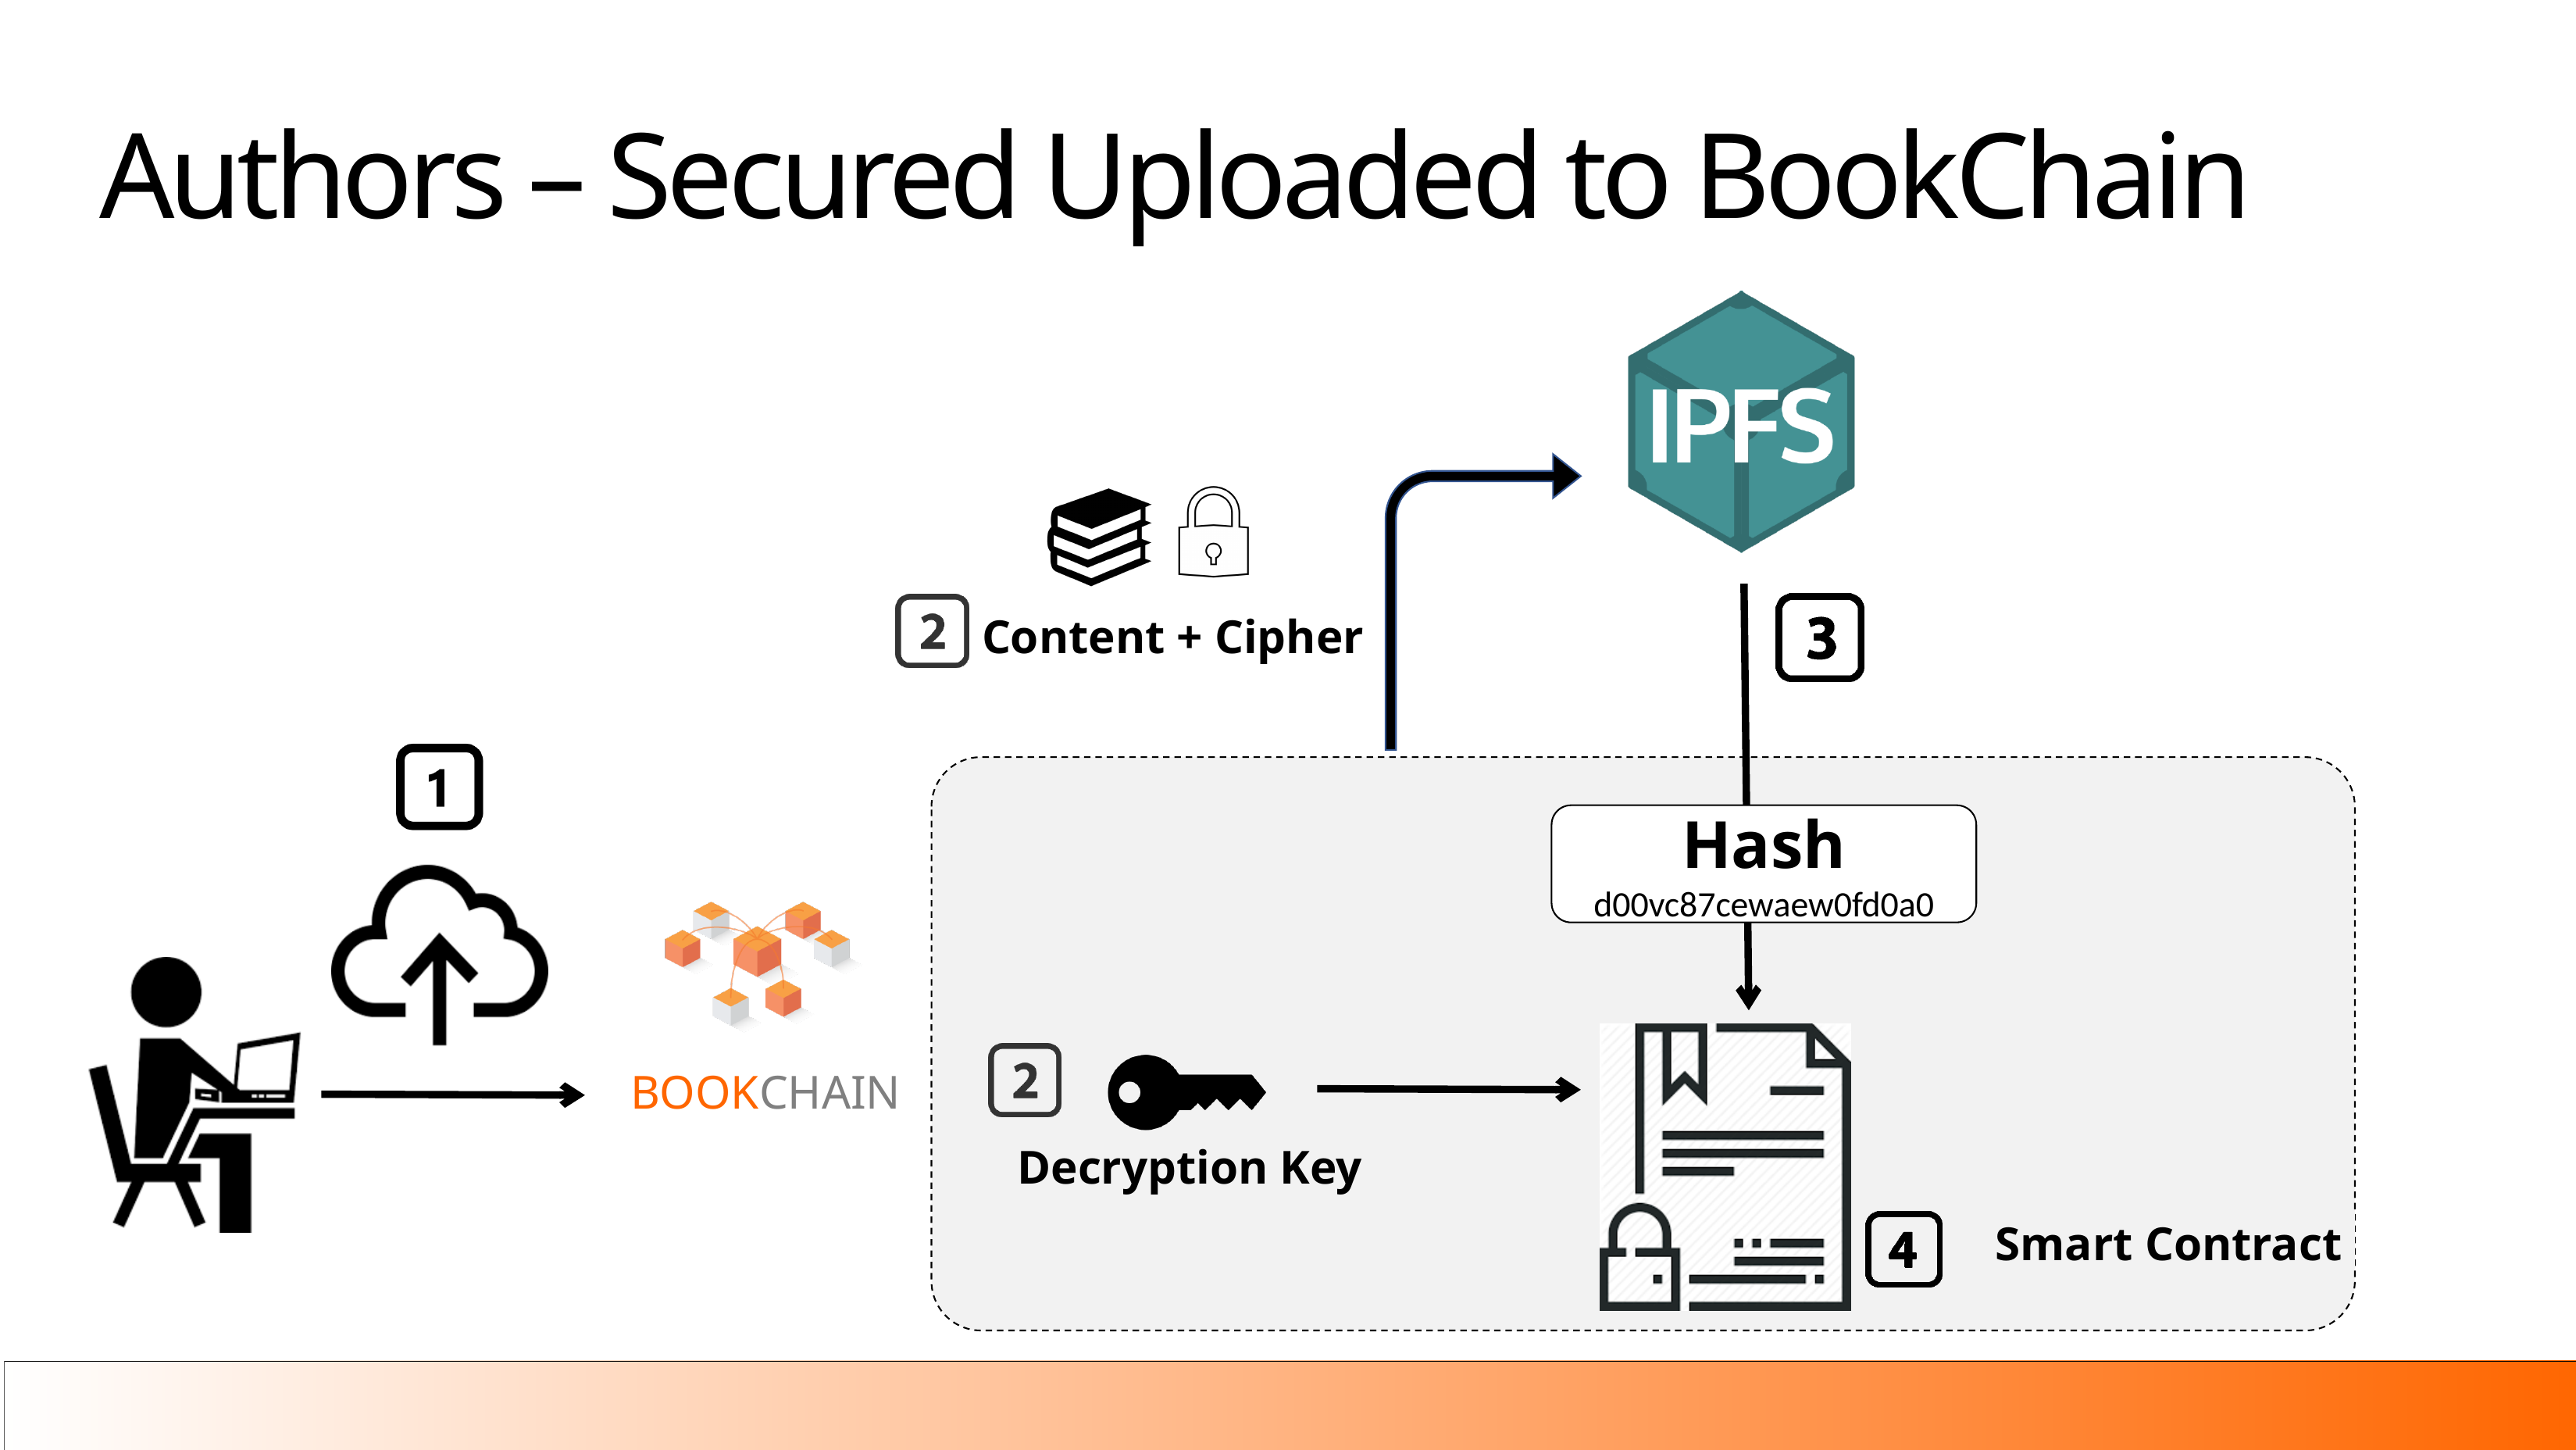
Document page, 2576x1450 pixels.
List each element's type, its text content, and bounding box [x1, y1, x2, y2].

text_box Hash d00vc87cewaew0fd0a0 [1550, 804, 1743, 923]
text_box BOOKCHAIN [619, 1058, 1054, 1124]
picture [383, 730, 496, 843]
picture [1040, 473, 1272, 596]
text_box Decryption Key [1015, 1136, 1435, 1193]
text_box Content + Cipher [980, 605, 1384, 663]
text_box [1384, 452, 1582, 751]
text_box [3, 1360, 2576, 1450]
picture [1600, 1023, 1851, 1311]
picture [57, 844, 548, 1233]
text_box Hash d00vc87cewaew0fd0a0 [1749, 804, 1978, 923]
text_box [1743, 584, 1749, 1011]
picture [1610, 291, 1872, 553]
picture [1865, 1211, 1943, 1288]
text_box Smart Contract [1993, 1212, 2355, 1270]
picture [988, 1043, 1061, 1117]
text_box [626, 844, 890, 1087]
picture [895, 594, 969, 668]
picture [1775, 593, 1864, 682]
text_box [930, 756, 2356, 1332]
picture [1101, 1006, 1273, 1179]
title Authors – Secured Uploaded to BookChain [98, 48, 2330, 292]
text_box Content + Cipher [1397, 605, 1405, 663]
